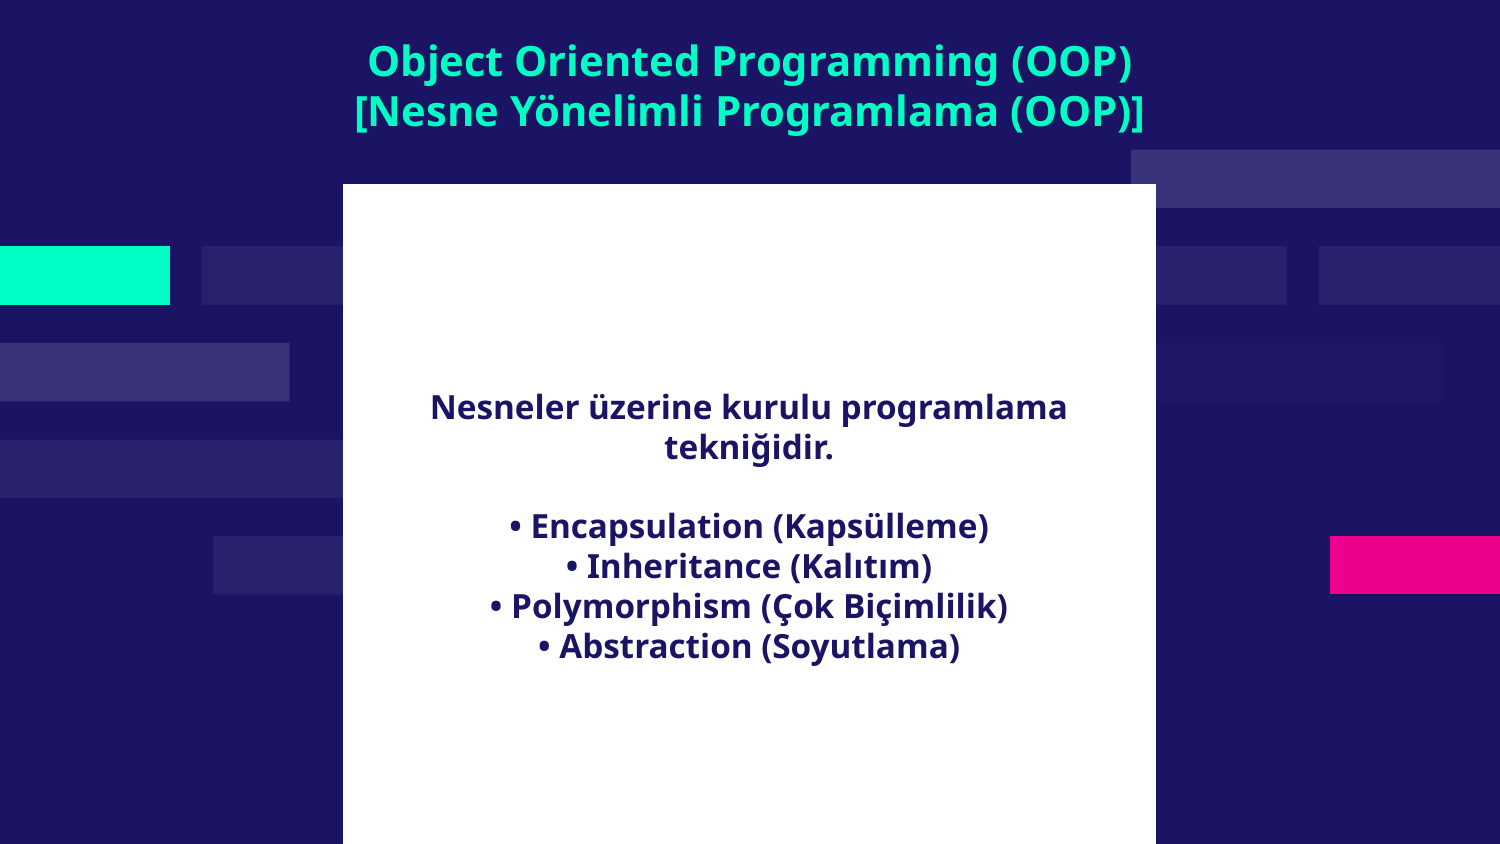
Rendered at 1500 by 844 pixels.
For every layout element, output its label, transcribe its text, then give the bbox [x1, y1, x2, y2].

text_box Nesneler üzerine kurulu programlama tekniğidir. • Encapsulation (Kapsülleme) • Inheritance (Kalıtım) • Polymorphism (Çok Biçimlilik) • Abstraction (Soyutlama) [343, 459, 1155, 592]
title Object Oriented Programming (OOP) [Nesne Yönelimli Programlama (OOP)] [0, 20, 1500, 130]
